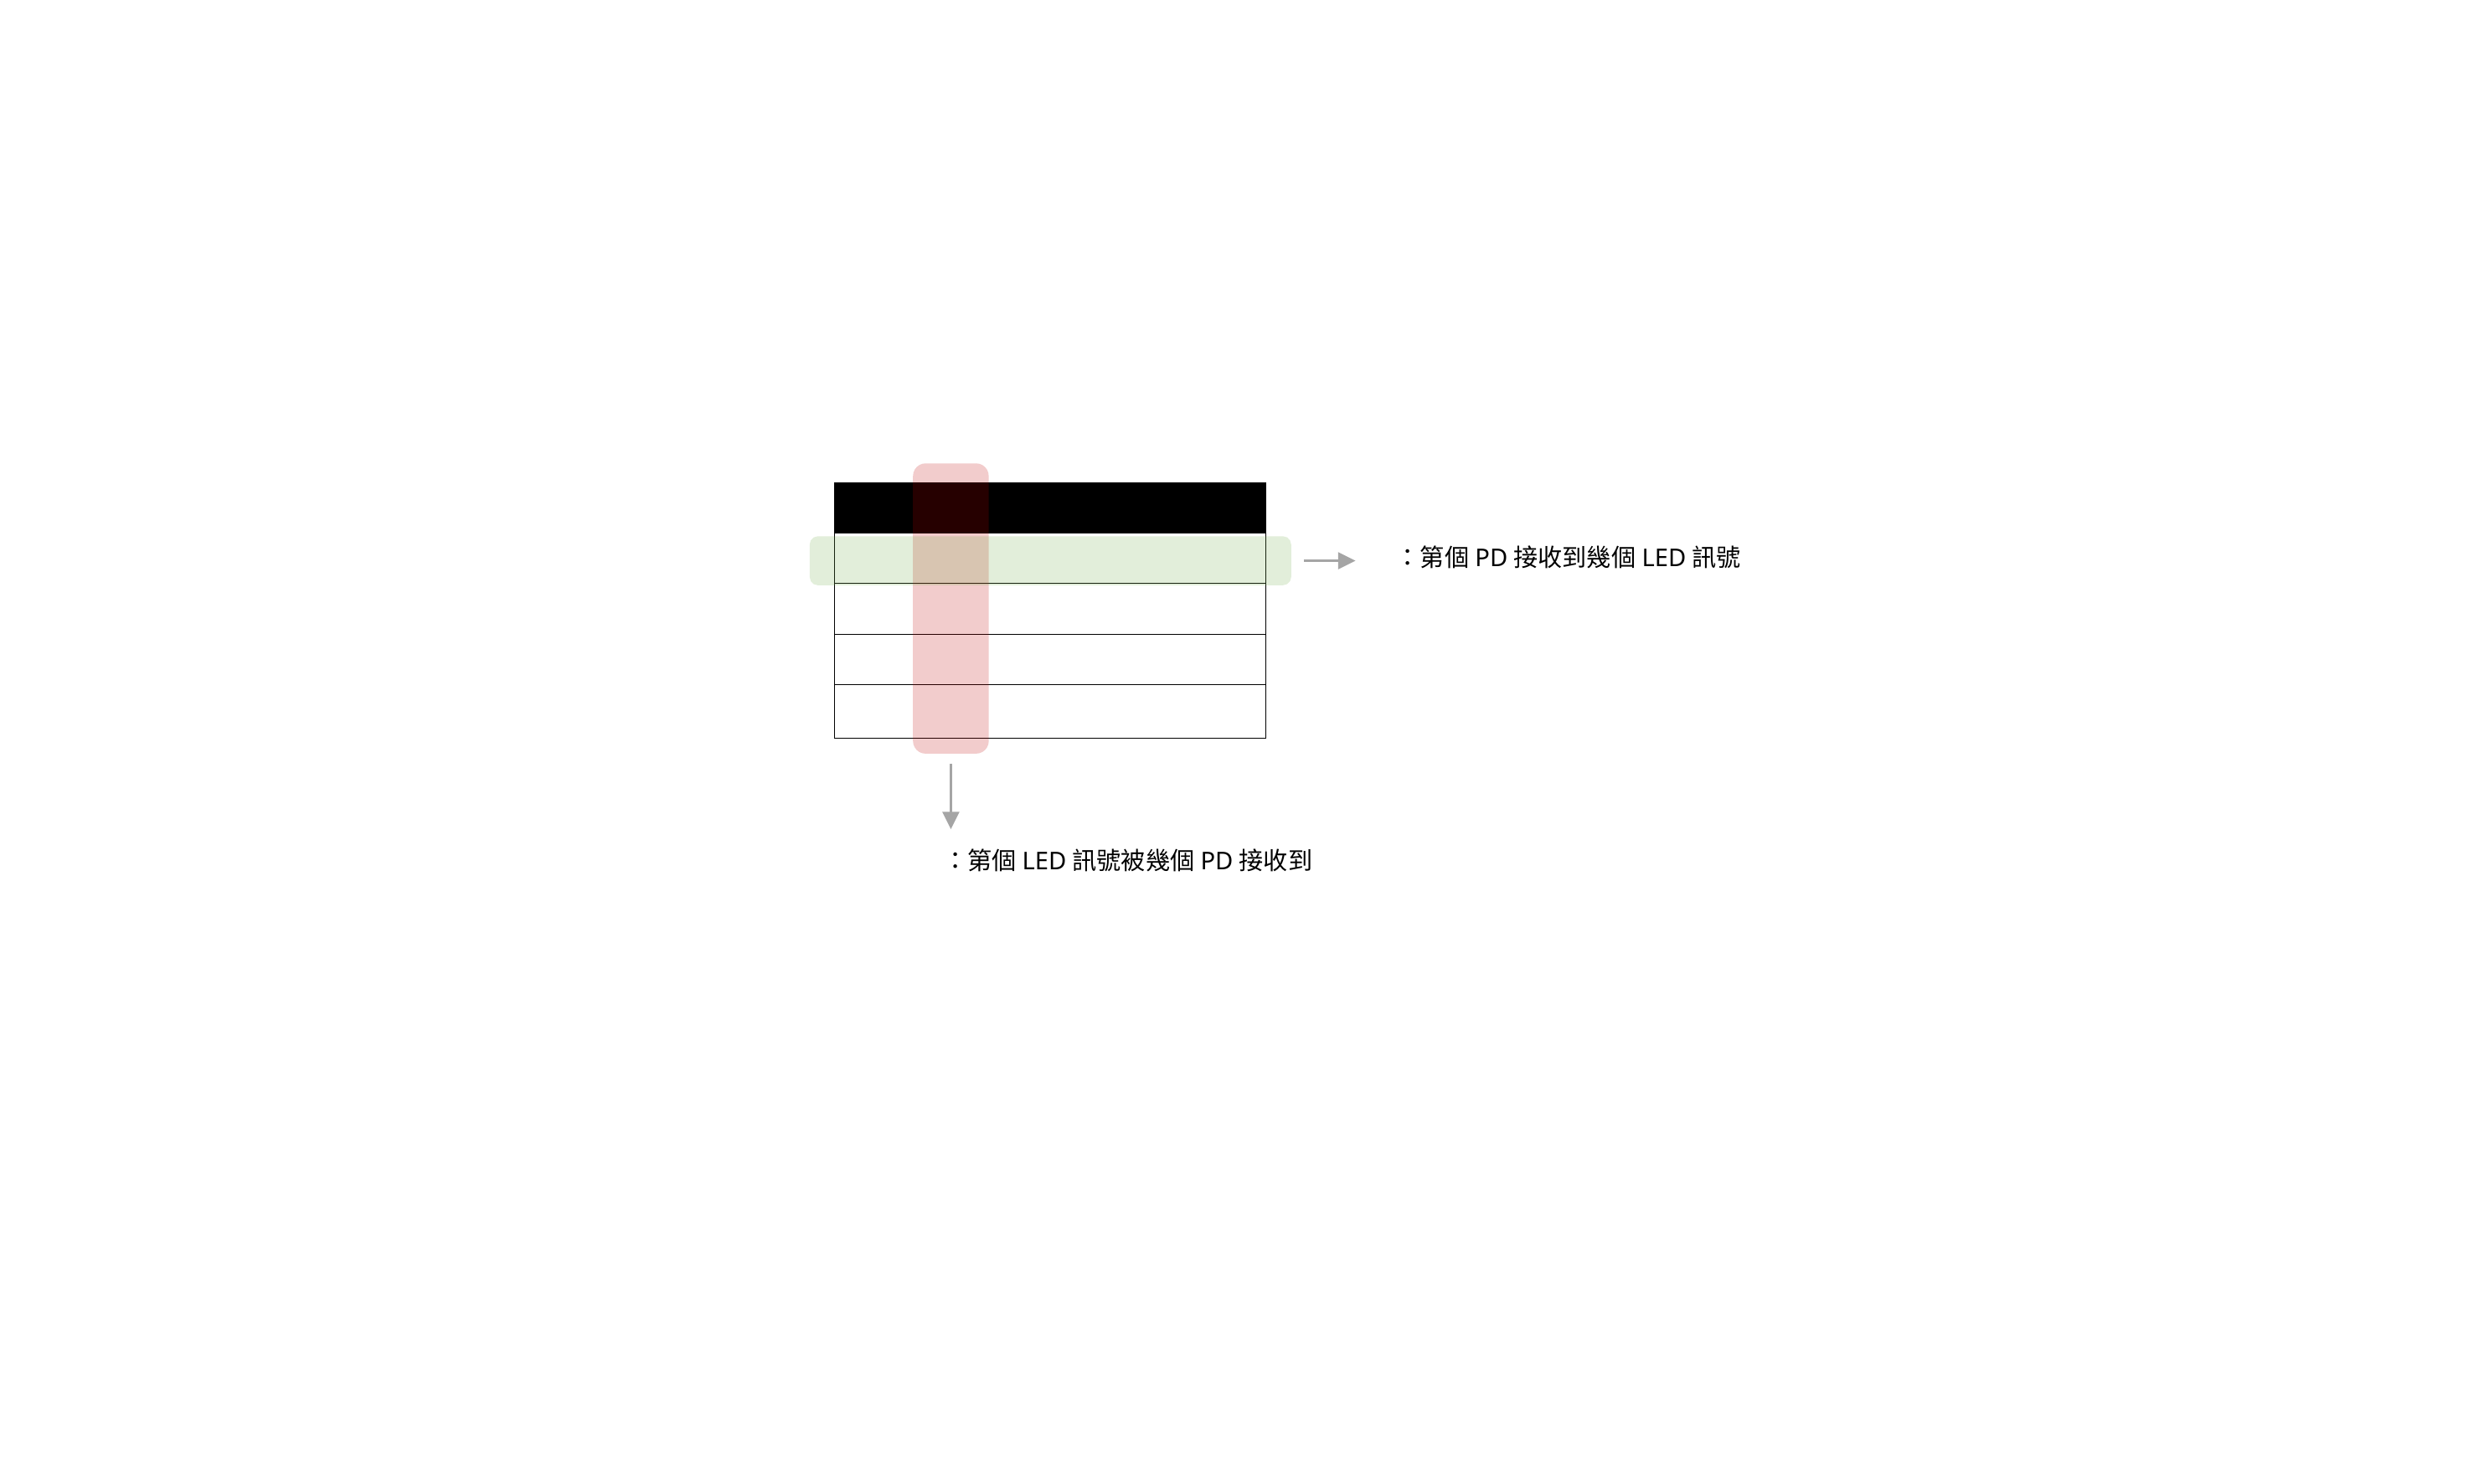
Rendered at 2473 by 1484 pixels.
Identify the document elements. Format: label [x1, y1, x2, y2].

text_box [912, 462, 990, 535]
text_box [808, 535, 1292, 586]
text_box [912, 586, 990, 755]
